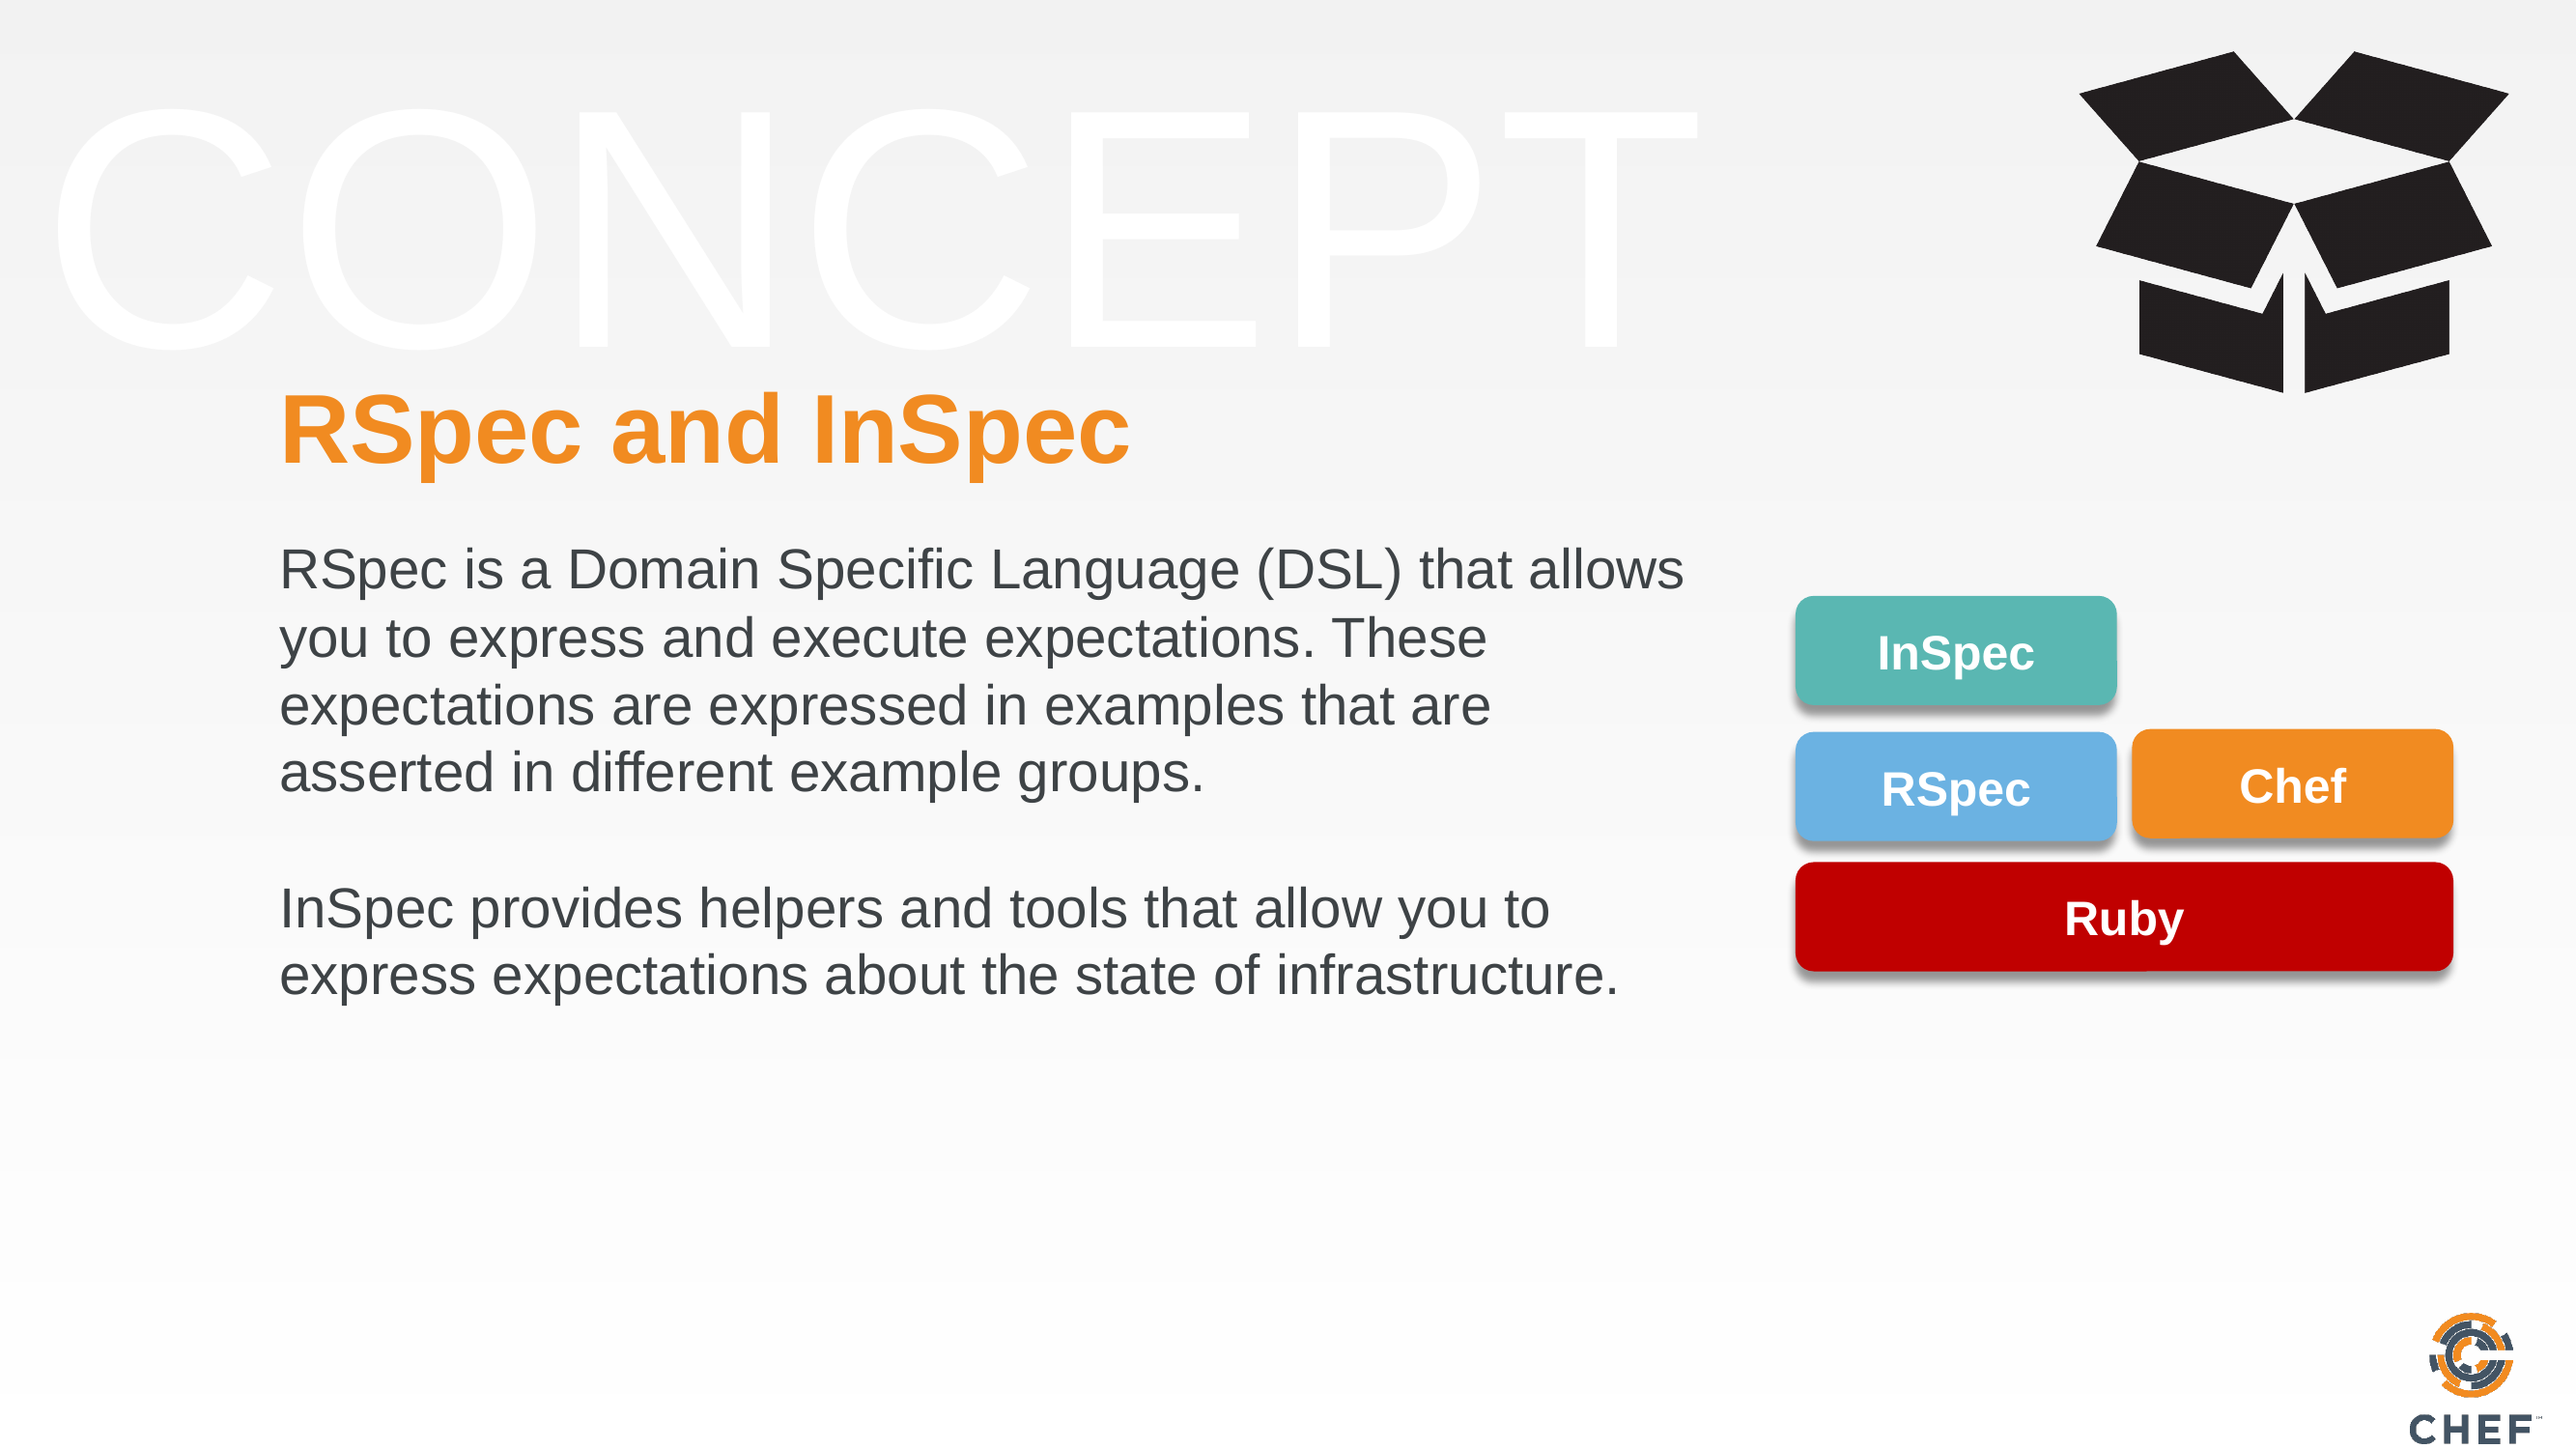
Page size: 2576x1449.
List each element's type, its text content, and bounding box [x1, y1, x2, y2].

picture [2399, 1295, 2550, 1449]
title RSpec and InSpec [265, 363, 2217, 499]
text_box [1795, 595, 2454, 972]
subtitle RSpec is a Domain Specific Language (DSL) that allows you to express and execute expectations. These expectations are expressed in examples that are asserted in different example groups. InSpec provides helpers and tools that allow you to express expectations about the state of infrastructure. [265, 518, 1727, 1049]
picture [2079, 51, 2509, 399]
